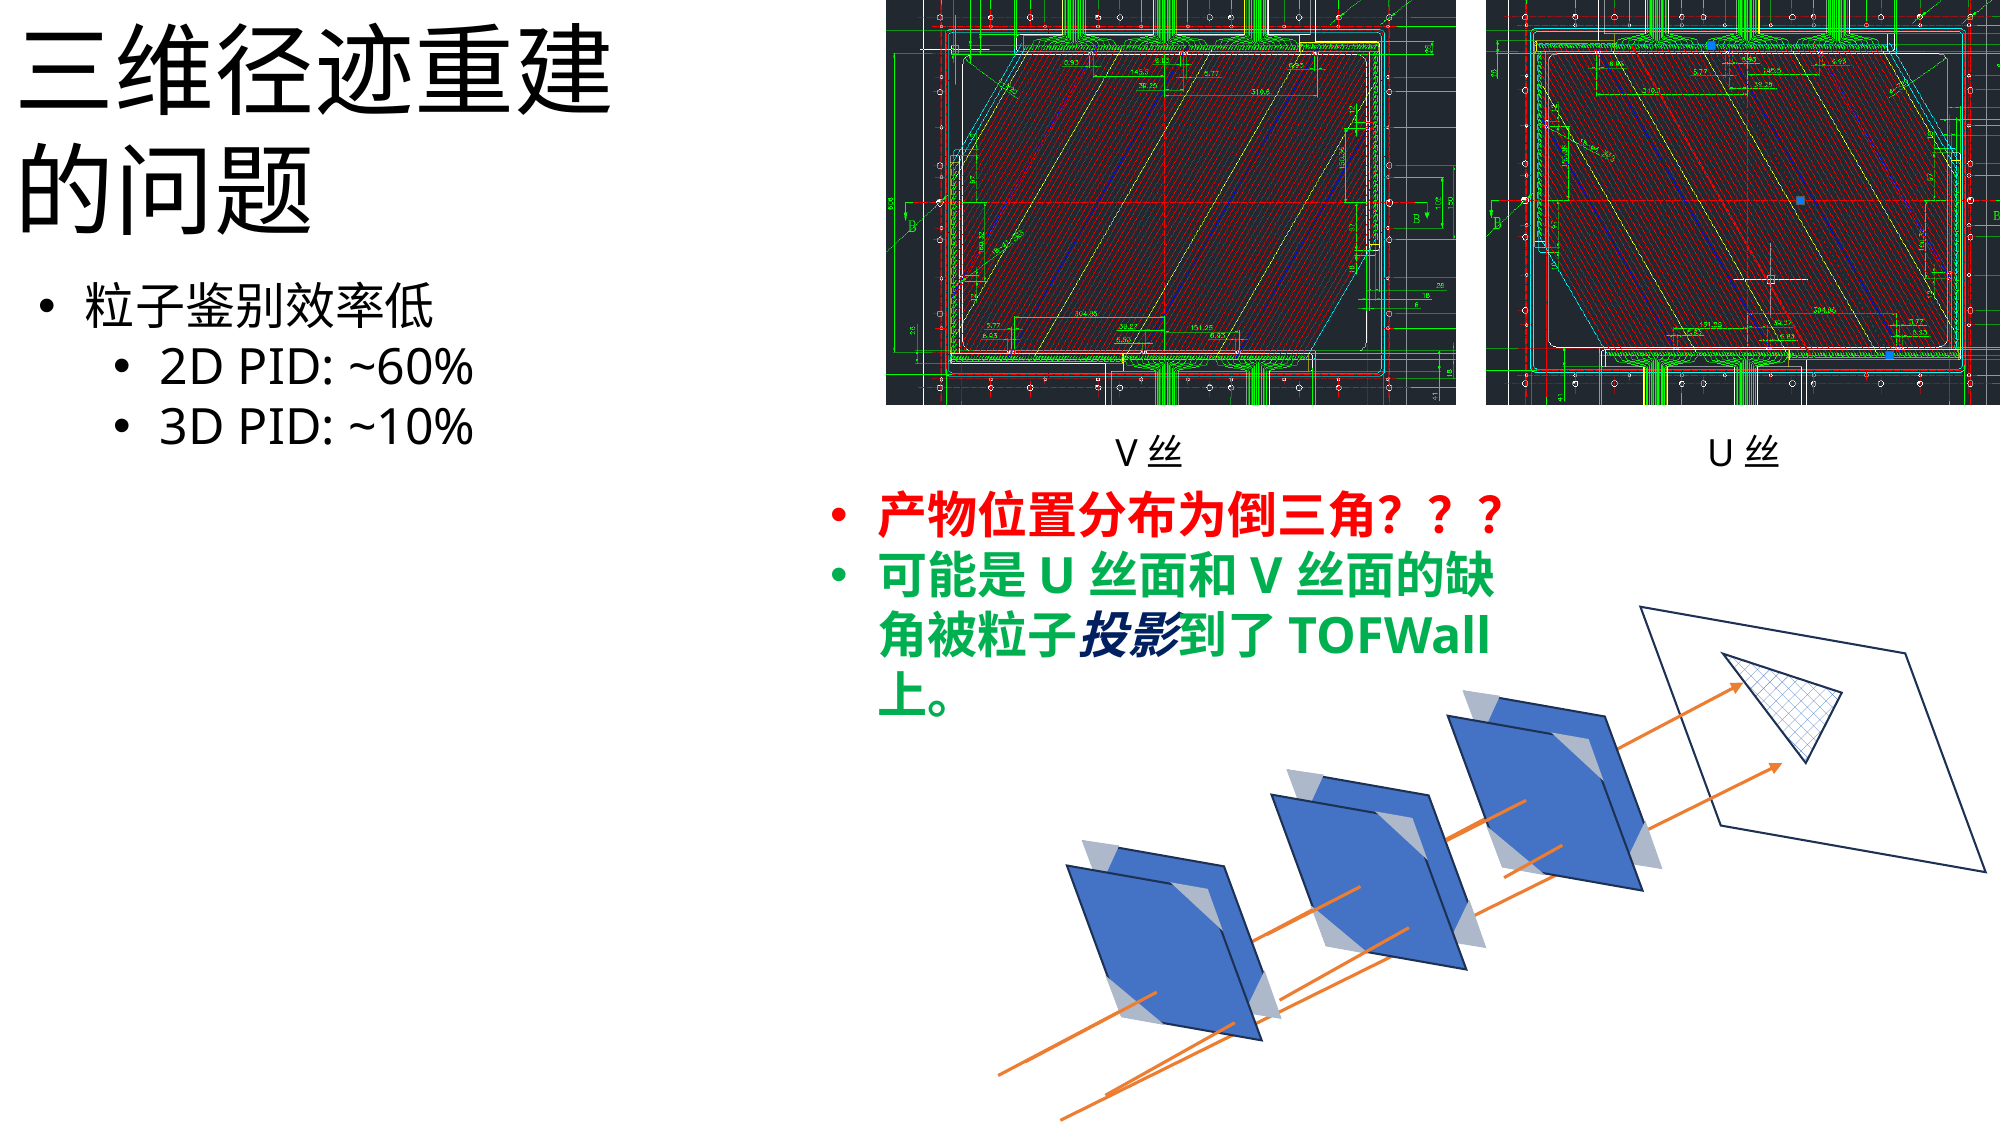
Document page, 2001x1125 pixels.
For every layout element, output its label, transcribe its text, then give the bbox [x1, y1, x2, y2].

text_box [1504, 845, 1563, 878]
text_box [1446, 800, 1527, 841]
text_box 三维径迹重建的问题 [0, 0, 638, 255]
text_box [1025, 992, 1157, 1062]
text_box 粒子鉴别效率低 2D PID: ~60% 3D PID: ~10% [23, 267, 674, 463]
text_box U丝 [1692, 421, 1800, 481]
text_box [1638, 605, 1988, 874]
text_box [998, 682, 1744, 1076]
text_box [1060, 692, 1842, 1121]
text_box [1720, 651, 1844, 695]
text_box V丝 [1100, 421, 1209, 476]
picture [886, 0, 1456, 405]
picture [1486, 0, 2000, 405]
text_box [1105, 1022, 1235, 1096]
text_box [1279, 927, 1409, 1001]
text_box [1266, 886, 1361, 935]
text_box 产物位置分布为倒三角？？？ 可能是U丝面和V丝面的缺角被粒子投影到了TOFWall上。 [815, 476, 1527, 732]
